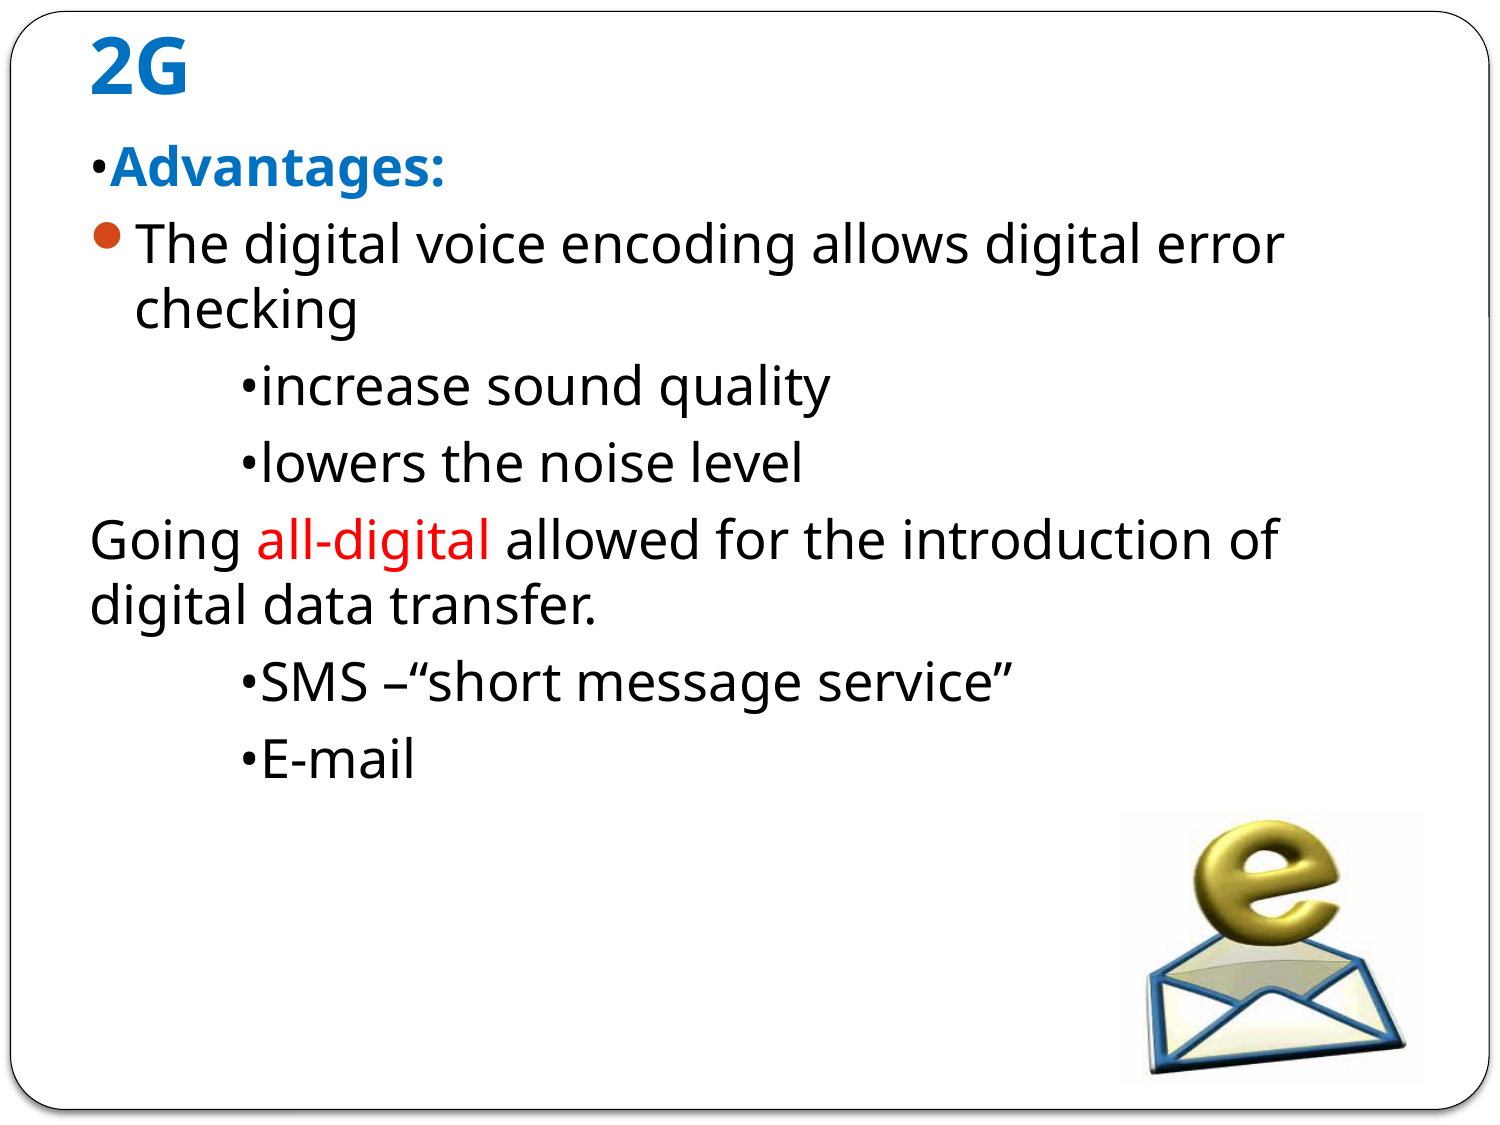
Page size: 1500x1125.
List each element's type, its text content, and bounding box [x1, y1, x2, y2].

picture [1120, 812, 1426, 1086]
title 2G [75, 7, 1425, 125]
list •Advantages: The digital voice encoding allows digital error checking •increase sound quality •lowers the noise level Going all-digital allowed for the introduction of digital data transfer. •SMS –“short message service” •E-mail [75, 125, 1425, 1088]
